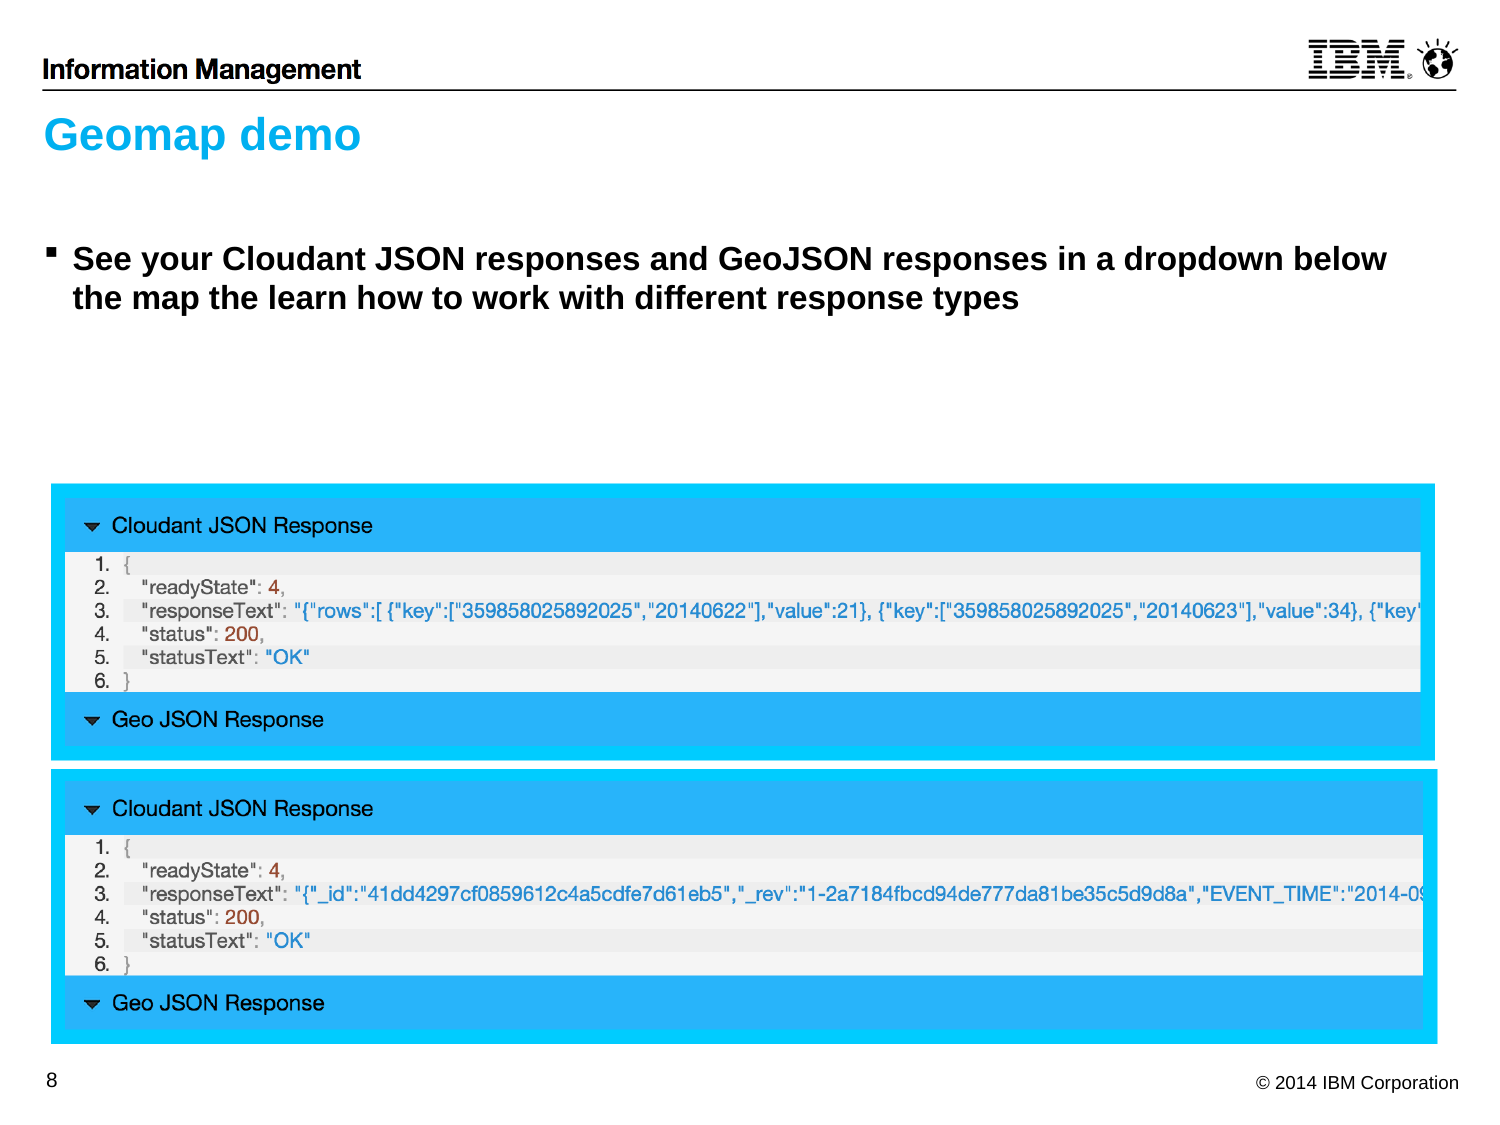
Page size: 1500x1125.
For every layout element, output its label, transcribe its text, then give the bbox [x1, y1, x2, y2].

picture [43, 475, 1446, 1055]
title Geomap demo [43, 97, 1446, 180]
picture [36, 46, 368, 90]
picture [1294, 24, 1469, 91]
list See your Cloudant JSON responses and GeoJSON responses in a dropdown below the map the learn how to work with different response types [43, 229, 1446, 345]
